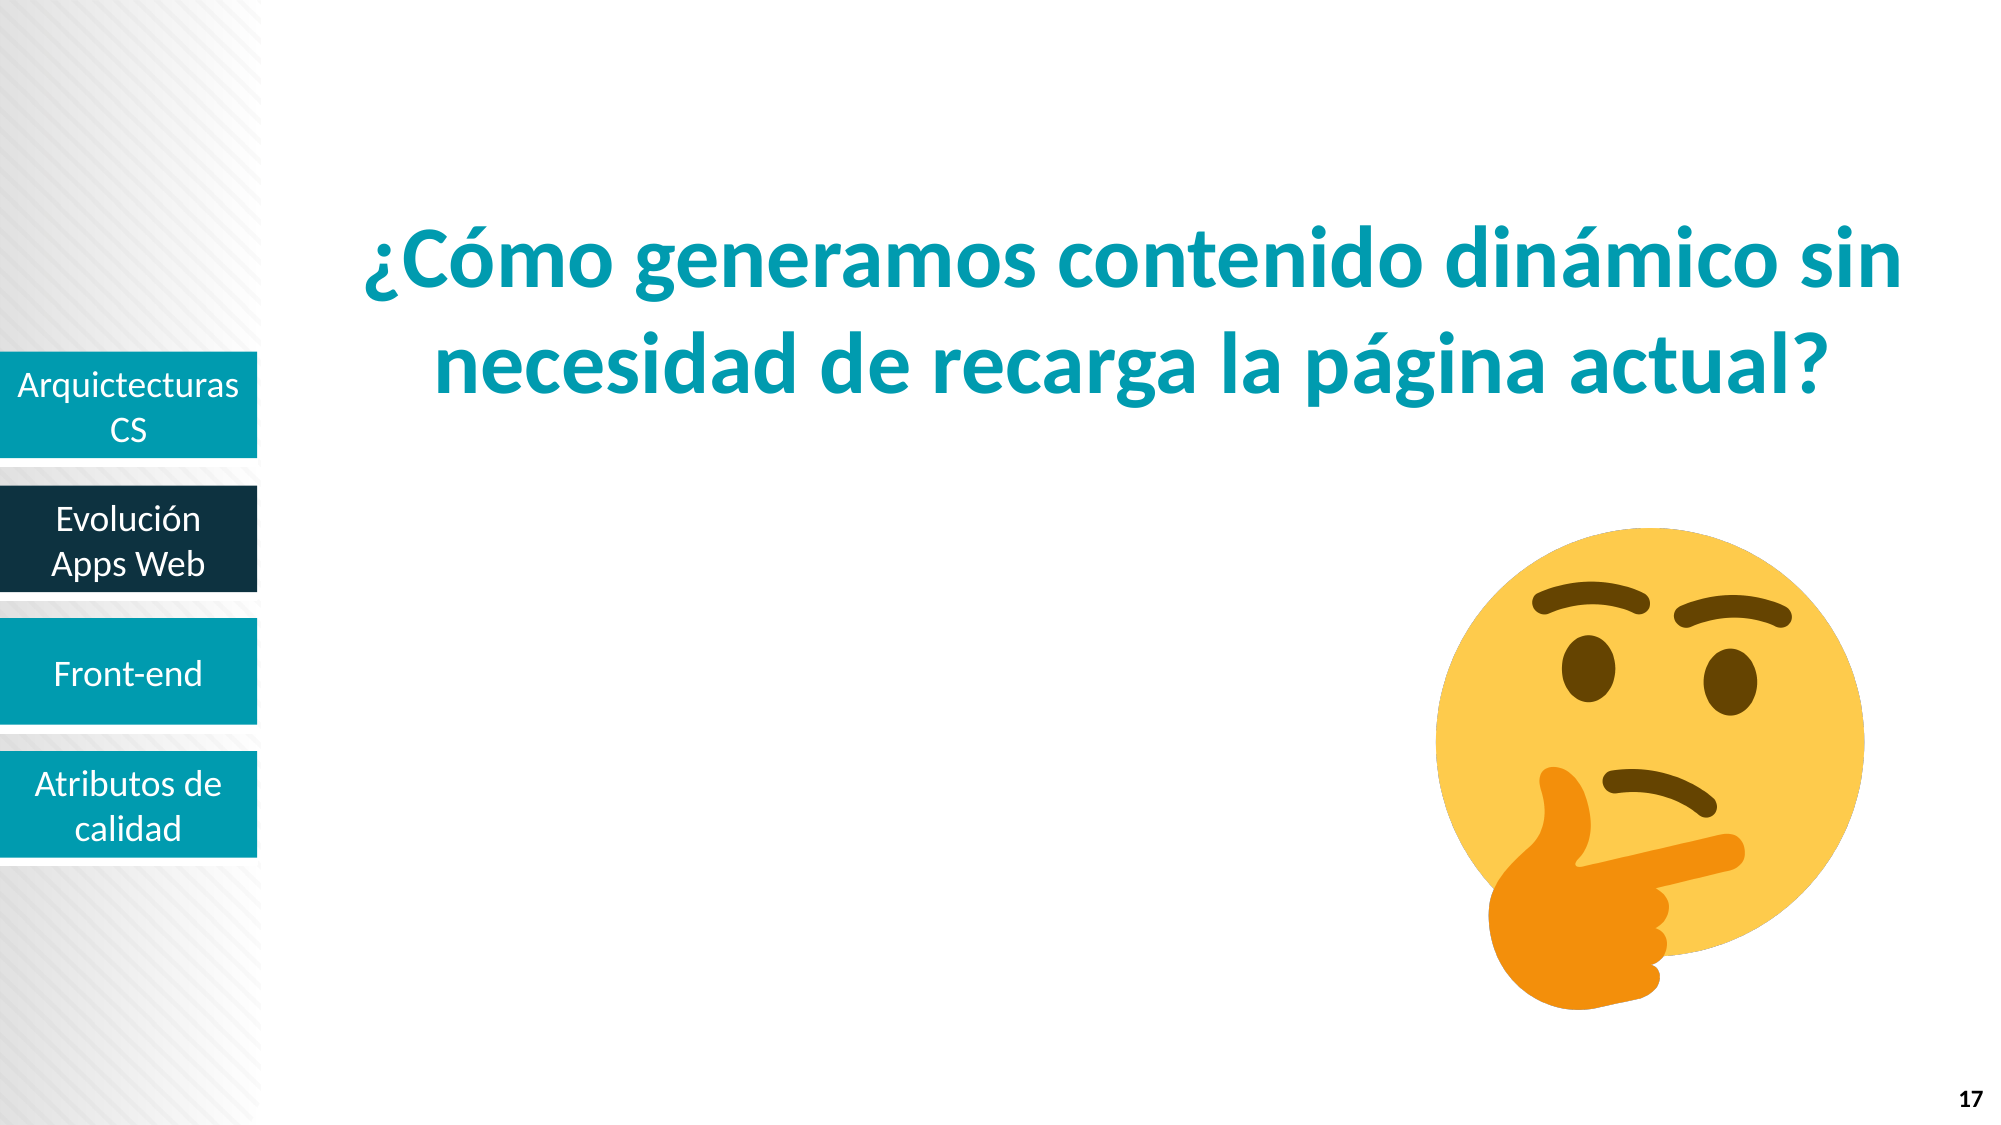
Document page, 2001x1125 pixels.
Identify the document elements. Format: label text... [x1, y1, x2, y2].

slide_number 17 [1921, 1072, 2000, 1124]
title ¿Cómo generamos contenido dinámico sin necesidad de recarga la página actual? [340, 145, 1927, 467]
picture [1409, 528, 1891, 1010]
